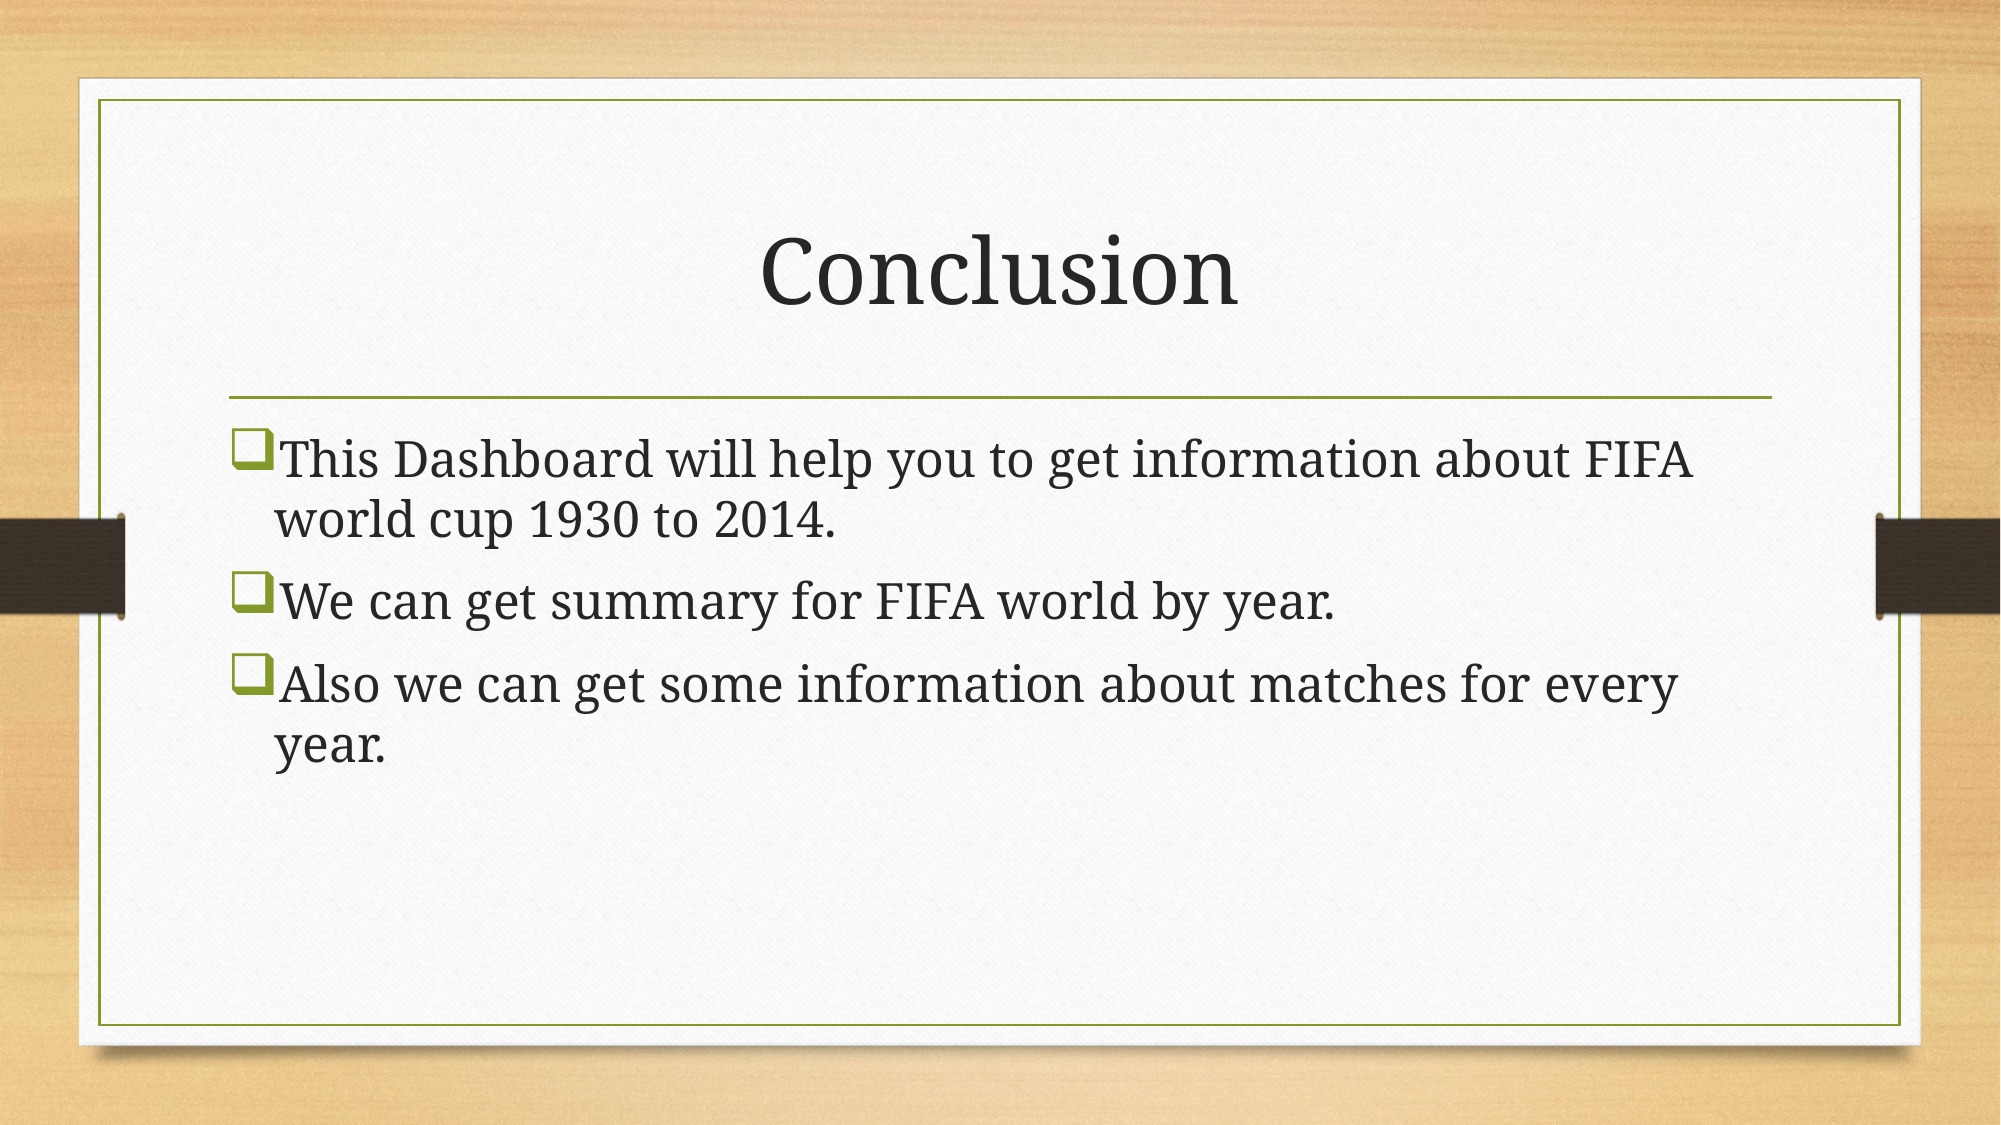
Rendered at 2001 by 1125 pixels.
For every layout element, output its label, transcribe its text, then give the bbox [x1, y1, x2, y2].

picture [0, 0, 2001, 1125]
title Conclusion [212, 161, 1788, 375]
list This Dashboard will help you to get information about FIFA world cup 1930 to 2014. We can get summary for FIFA world by year. Also we can get some information about matches for every year. [212, 419, 1788, 964]
